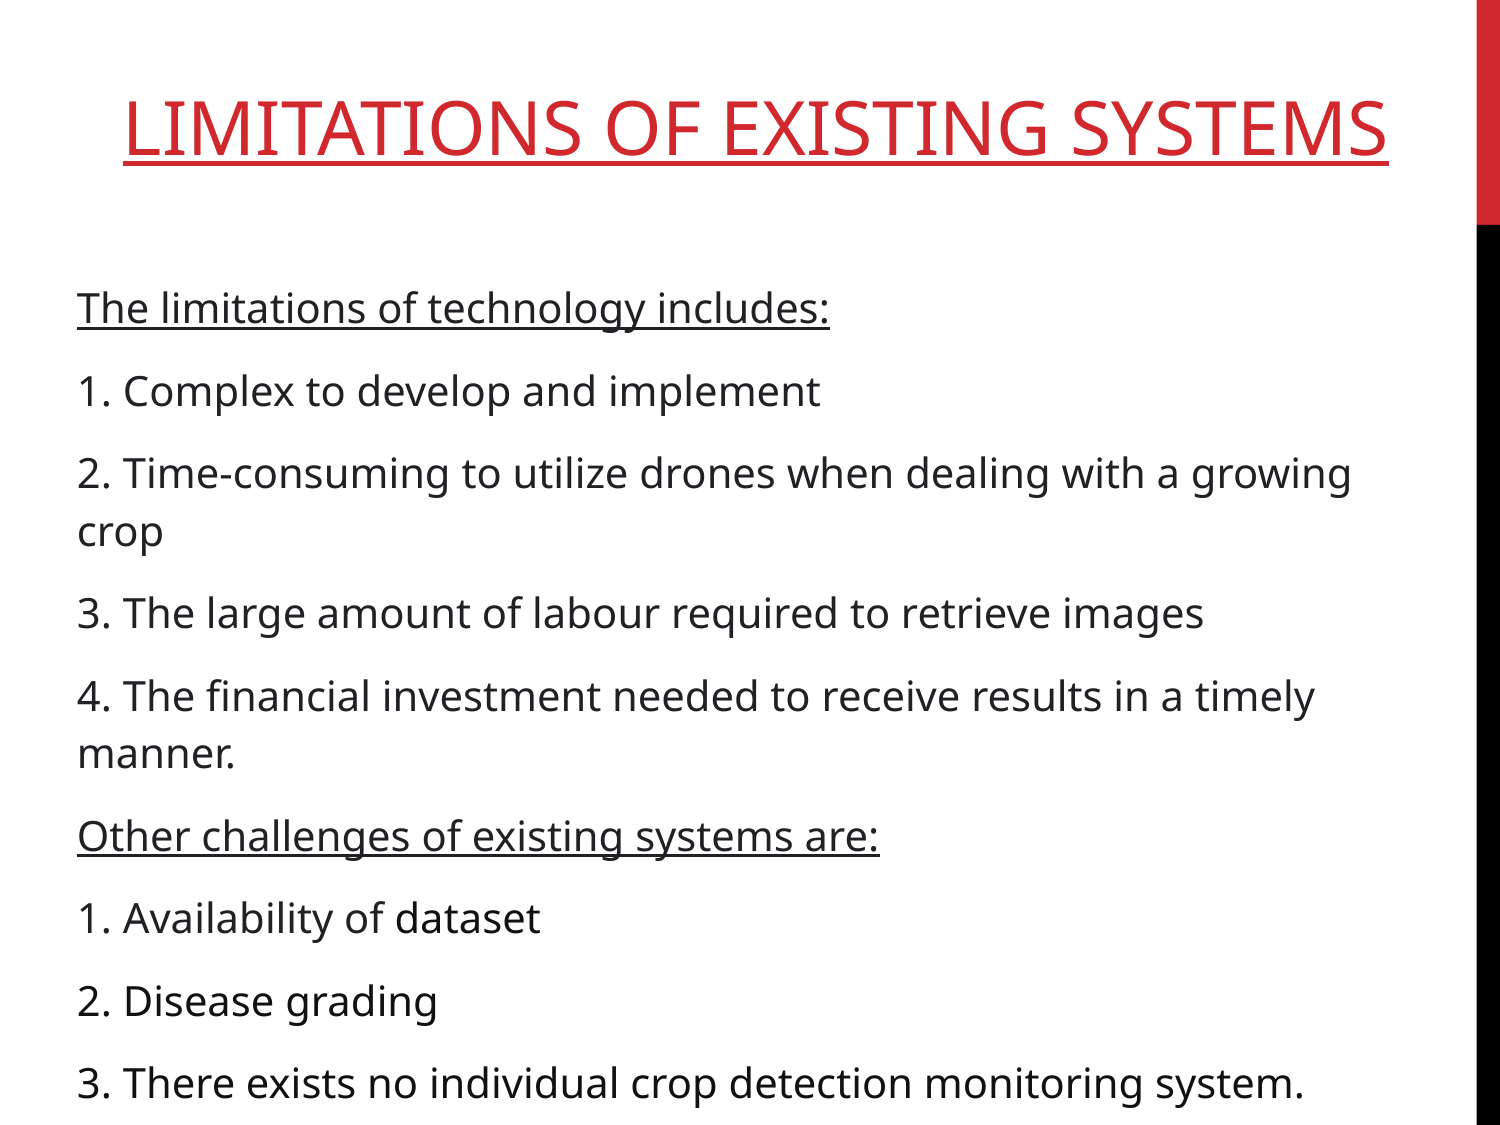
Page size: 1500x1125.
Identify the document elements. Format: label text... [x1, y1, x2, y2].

text_box The limitations of technology includes: 1. Complex to develop and implement 2. Time-consuming to utilize drones when dealing with a growing crop 3. The large amount of labour required to retrieve images 4. The financial investment needed to receive results in a timely manner. Other challenges of existing systems are: 1. Availability of dataset 2. Disease grading 3. There exists no individual crop detection monitoring system. 4. Regional variations in symptoms of diseases, accuracy and so on. [61, 259, 1438, 1125]
title LIMITATIONS OF EXISTING SYSTEMS [61, 42, 1451, 268]
